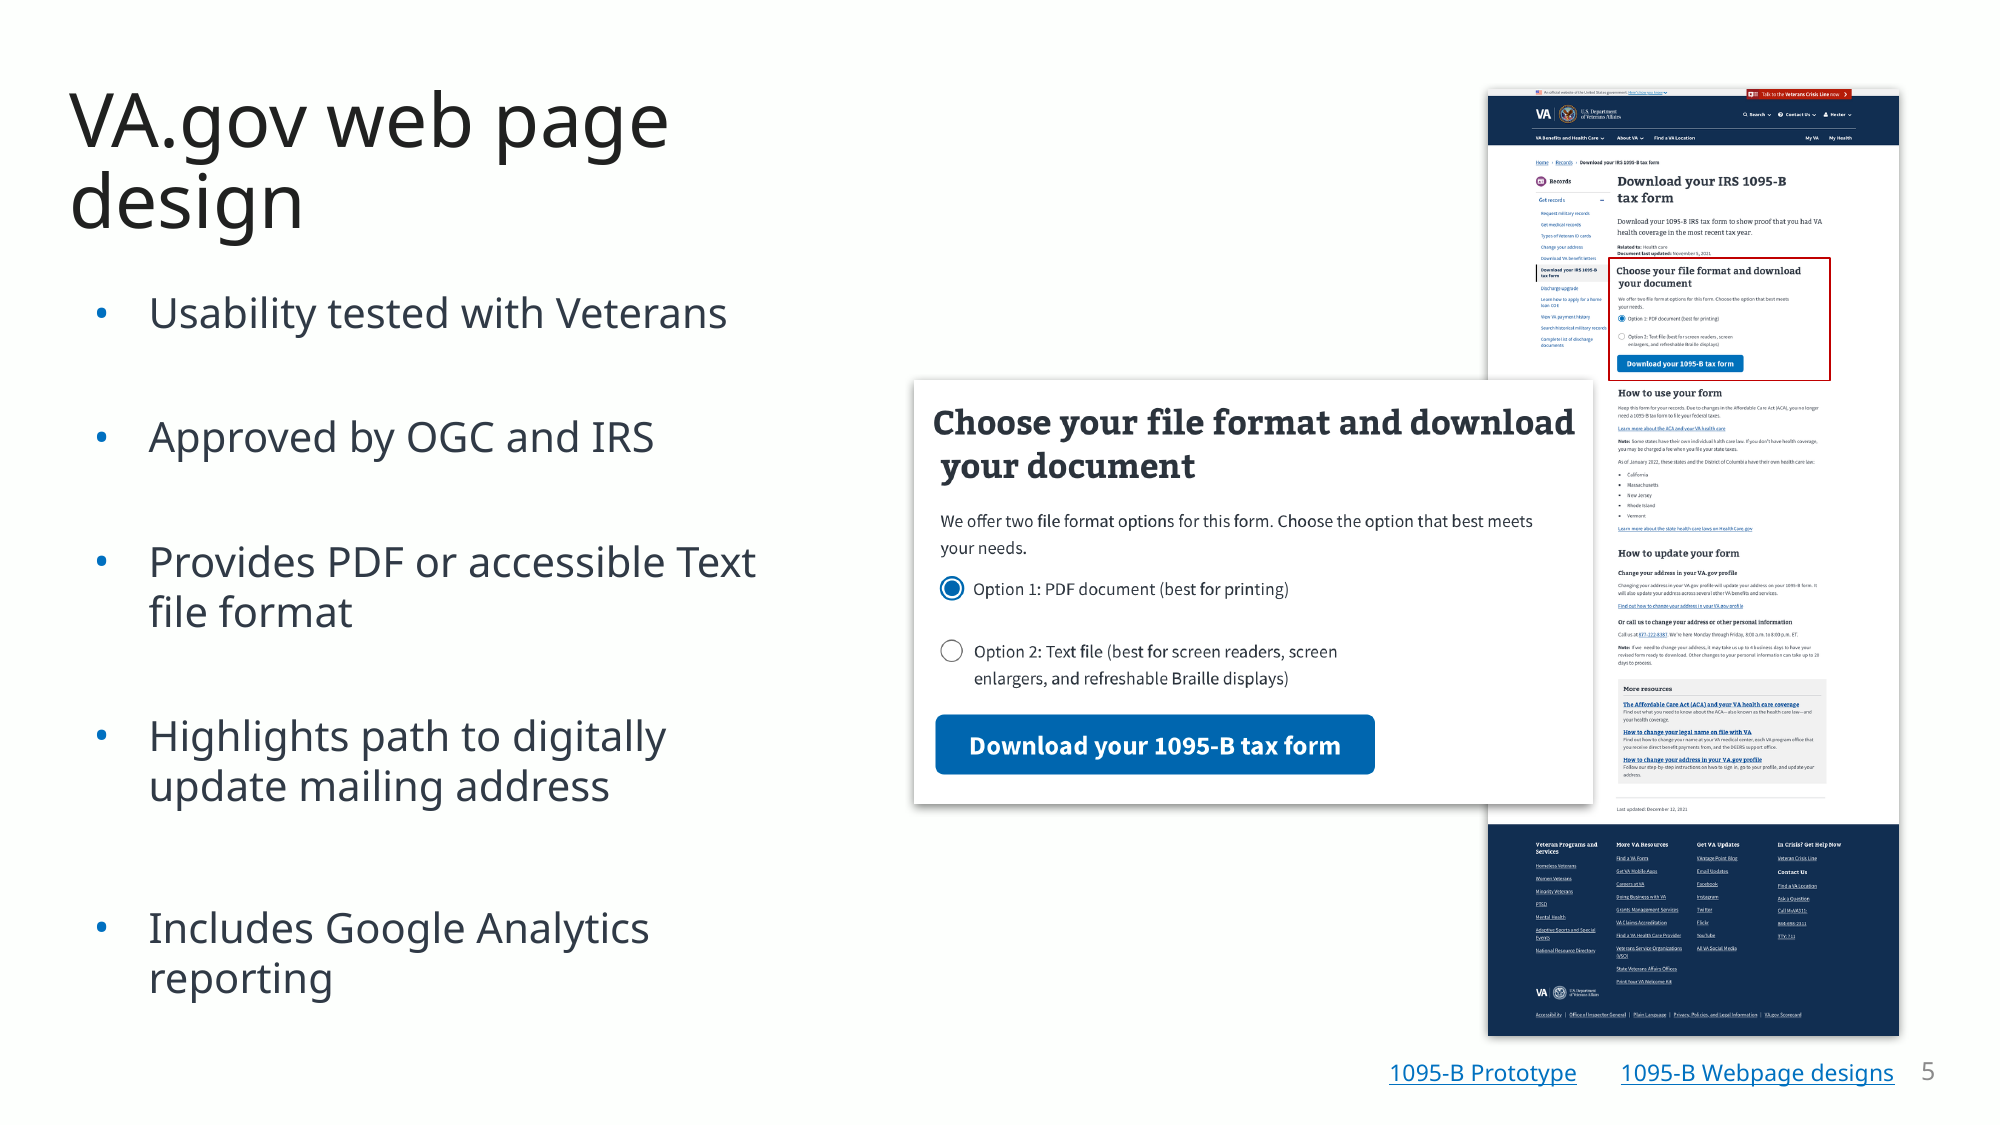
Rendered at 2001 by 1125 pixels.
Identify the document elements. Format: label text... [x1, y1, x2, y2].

picture [914, 89, 1900, 1036]
text_box 1095-B Prototype [1145, 1051, 1593, 1098]
title VA.gov web page design [54, 75, 905, 338]
text_box 1095-B Webpage designs [1593, 1051, 1910, 1098]
slide_number 5 [1883, 1042, 1951, 1103]
list Usability tested with Veterans Approved by OGC and IRS Provides PDF or accessible Text file format Highlights path to digitally update mailing address Includes Google Analytics reporting [54, 279, 830, 1052]
